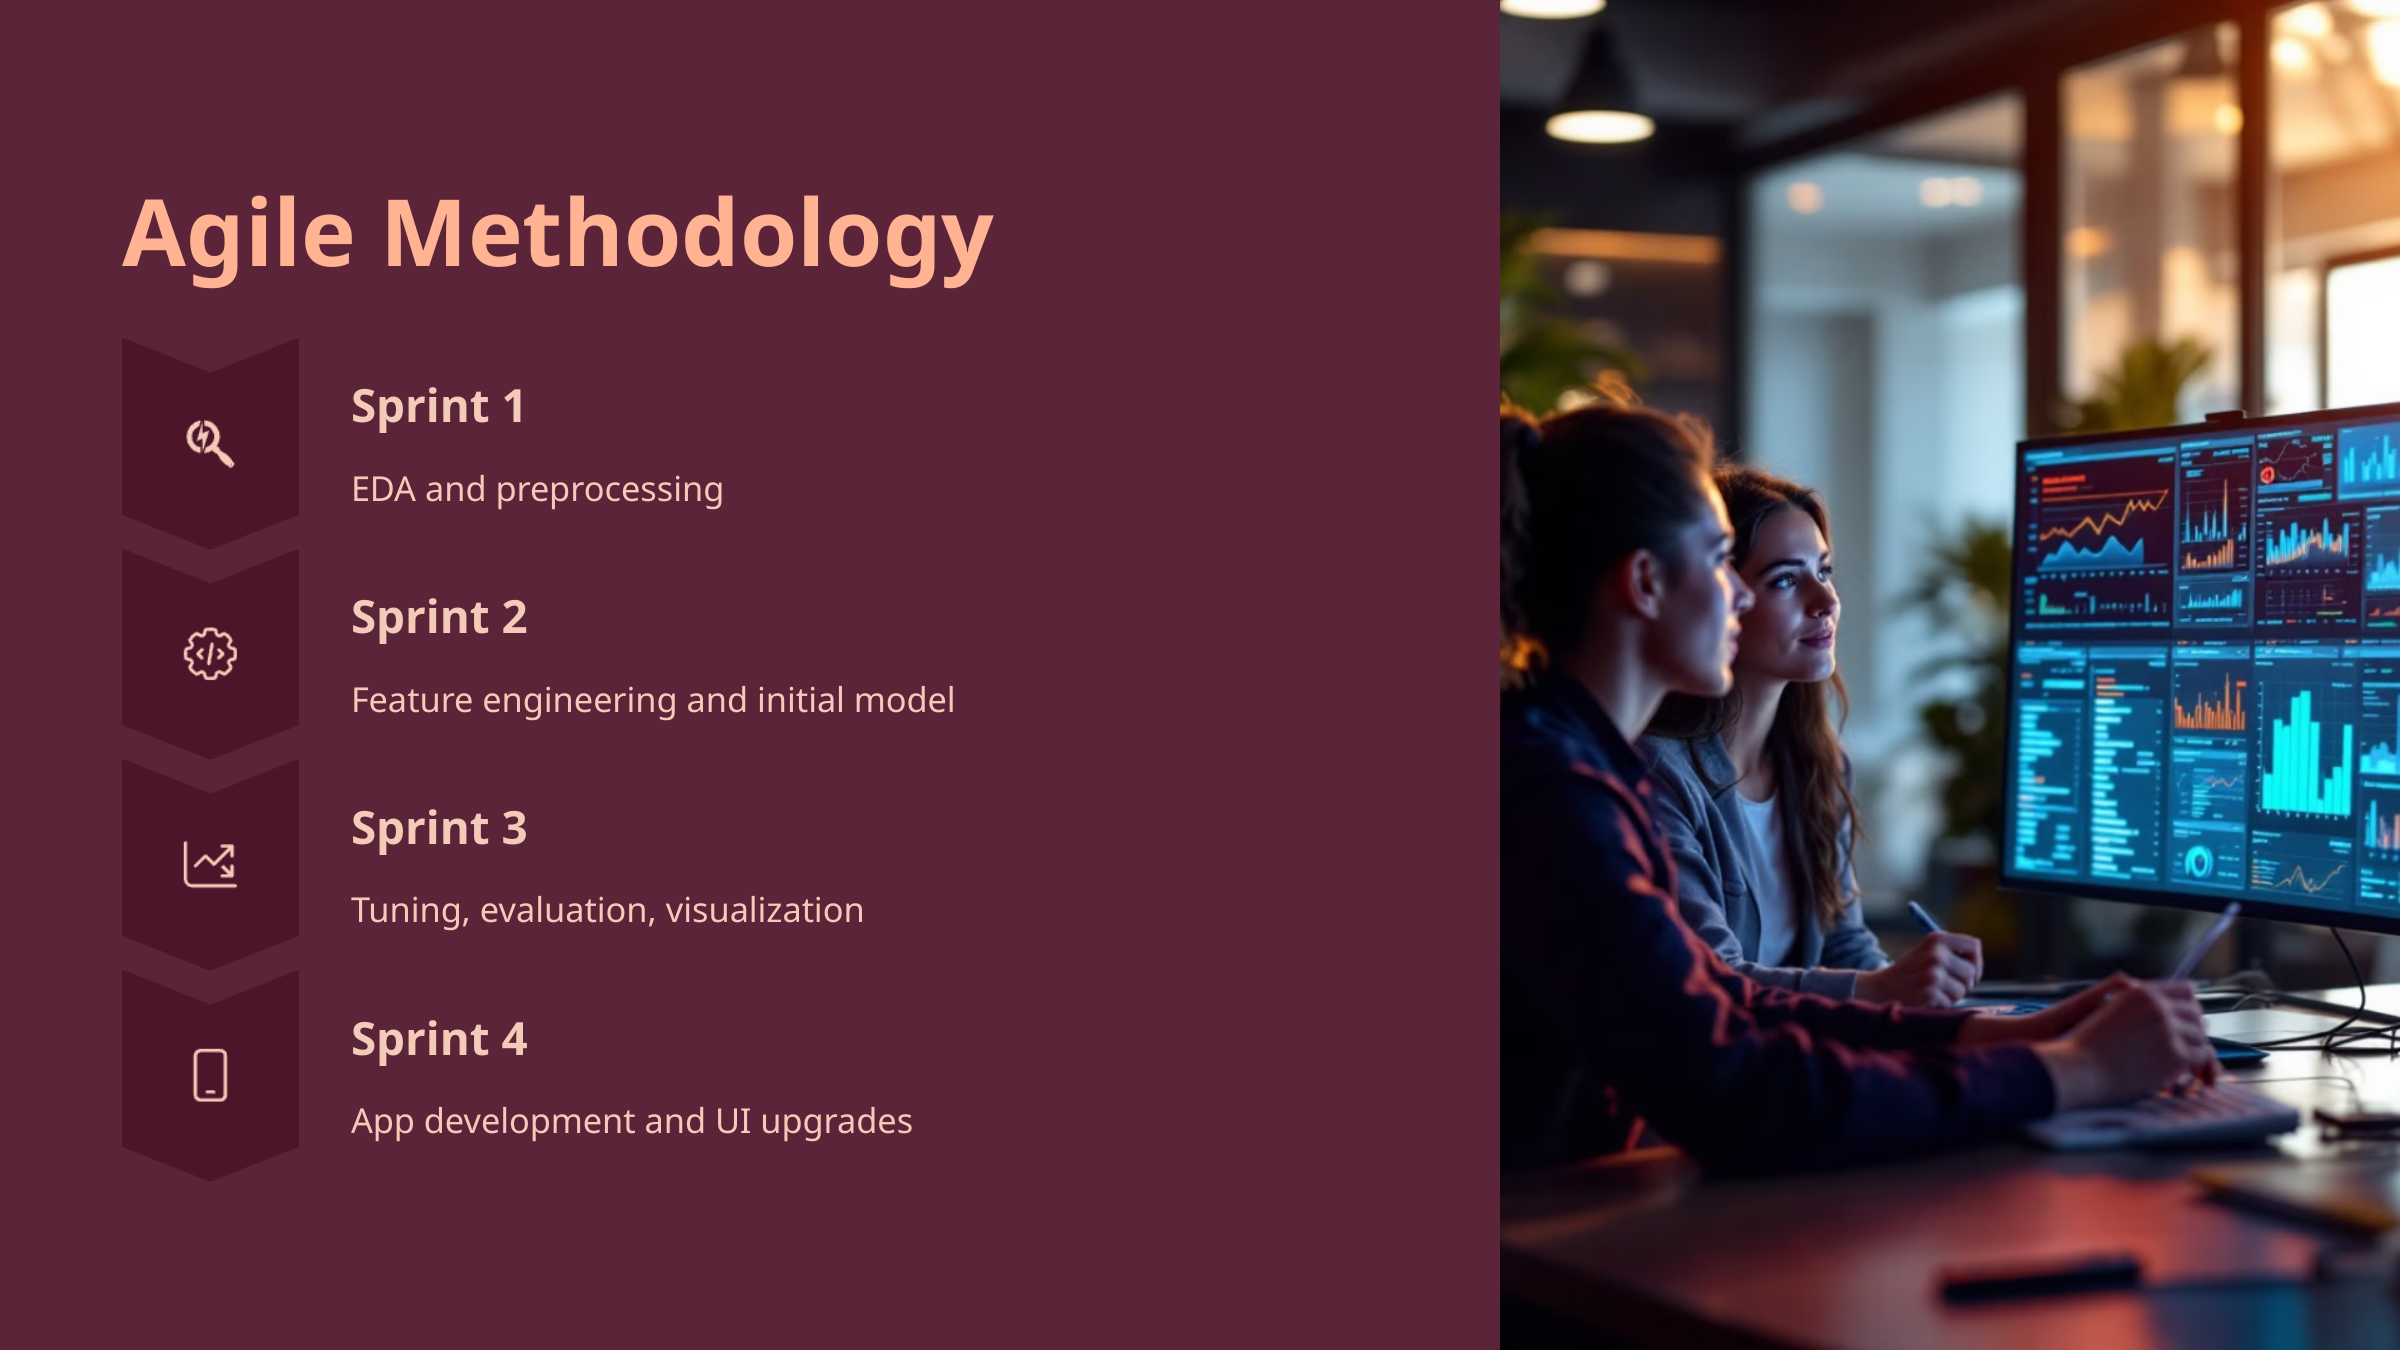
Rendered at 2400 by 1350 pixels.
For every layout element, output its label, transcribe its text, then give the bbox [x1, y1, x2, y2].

text_box App development and UI upgrades [351, 1085, 1377, 1142]
text_box Sprint 3 [351, 795, 820, 854]
picture [122, 338, 299, 1182]
text_box Sprint 4 [351, 1005, 820, 1065]
text_box Tuning, evaluation, visualization [351, 874, 1377, 931]
text_box Feature engineering and initial model [351, 663, 1377, 720]
picture [1499, 0, 2400, 1350]
text_box Sprint 1 [351, 373, 820, 432]
text_box Agile Methodology [122, 168, 1060, 286]
text_box EDA and preprocessing [351, 453, 1377, 510]
text_box Sprint 2 [351, 584, 820, 643]
